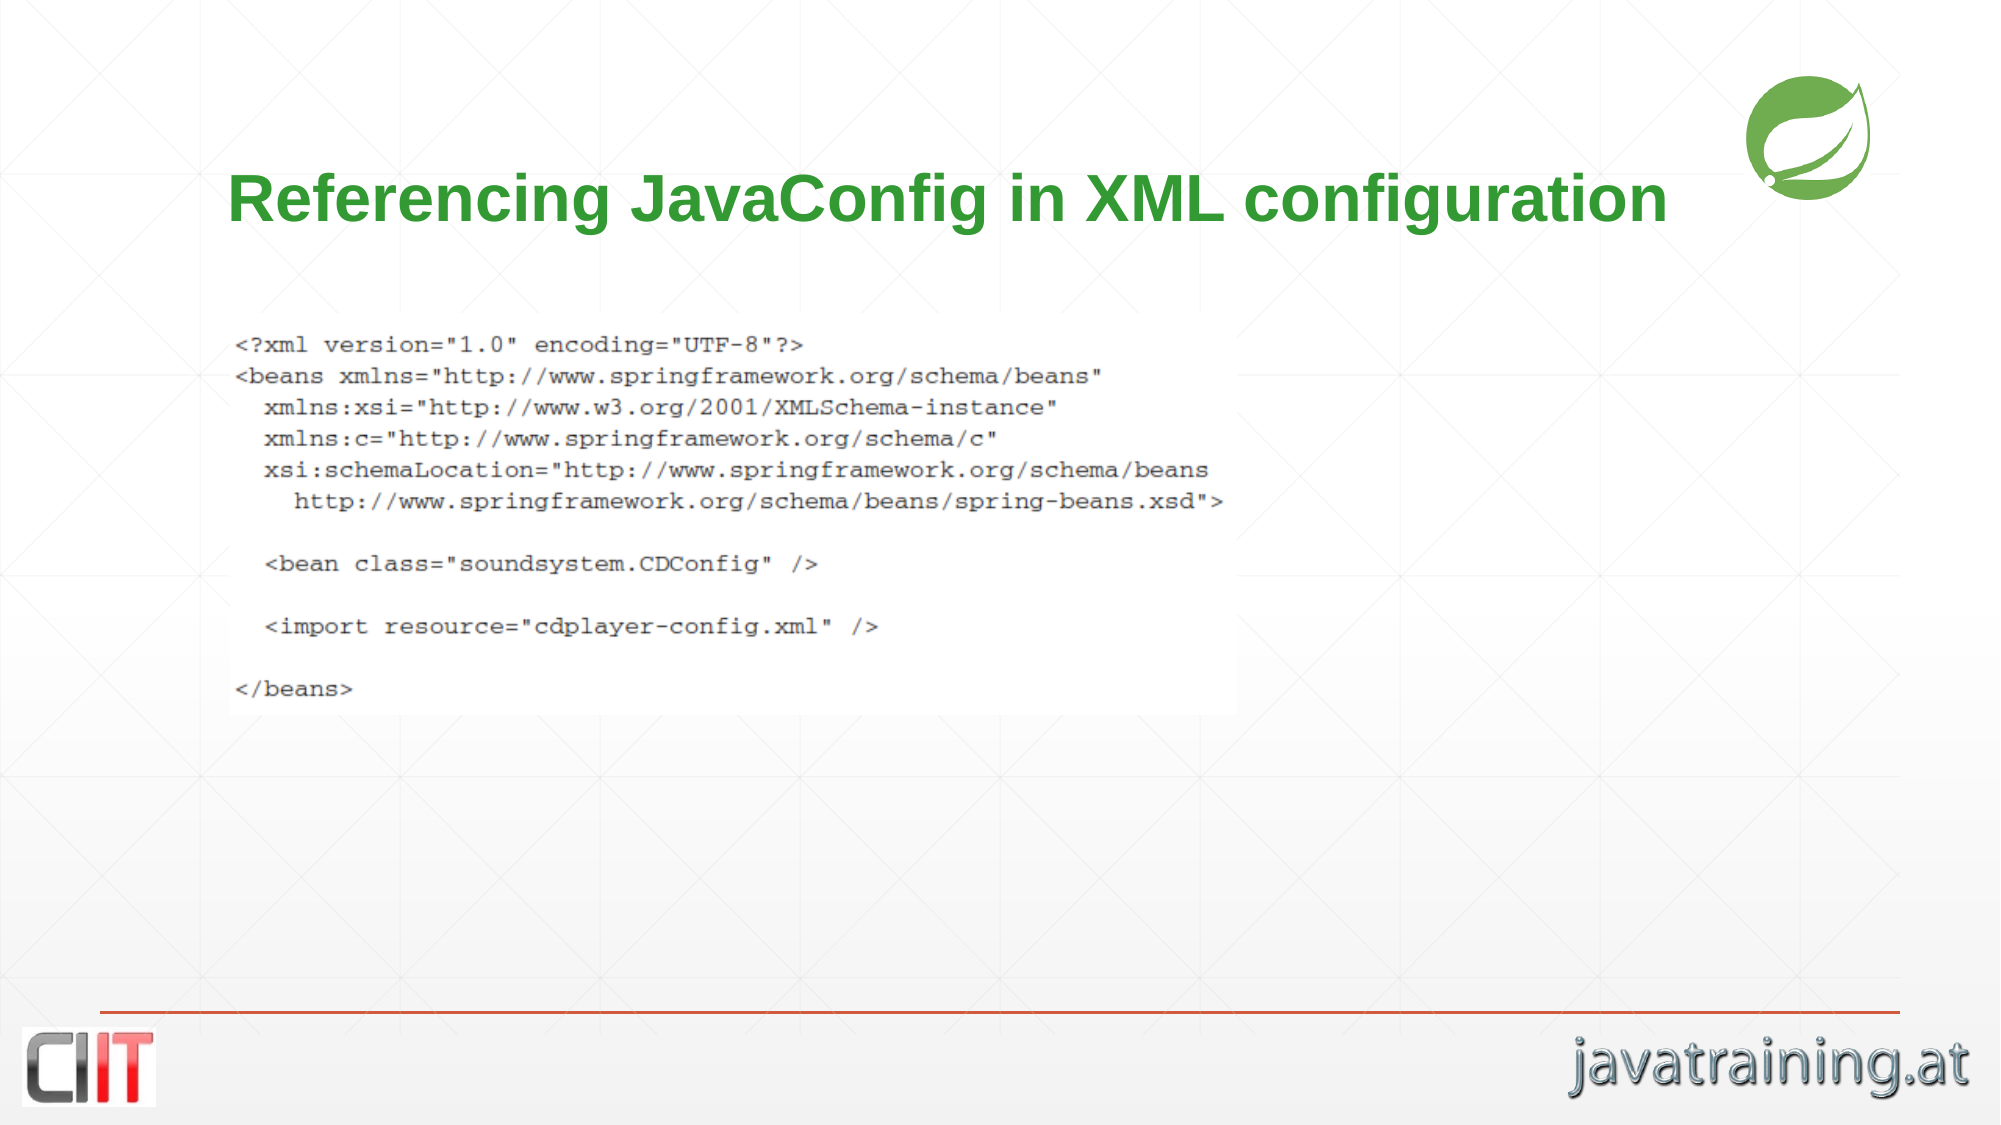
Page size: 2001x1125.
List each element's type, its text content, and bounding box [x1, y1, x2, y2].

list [230, 313, 1237, 715]
title Referencing JavaConfig in XML configuration [212, 82, 1788, 244]
picture [1564, 1034, 1971, 1102]
picture [22, 1027, 156, 1107]
picture [1745, 75, 1870, 200]
